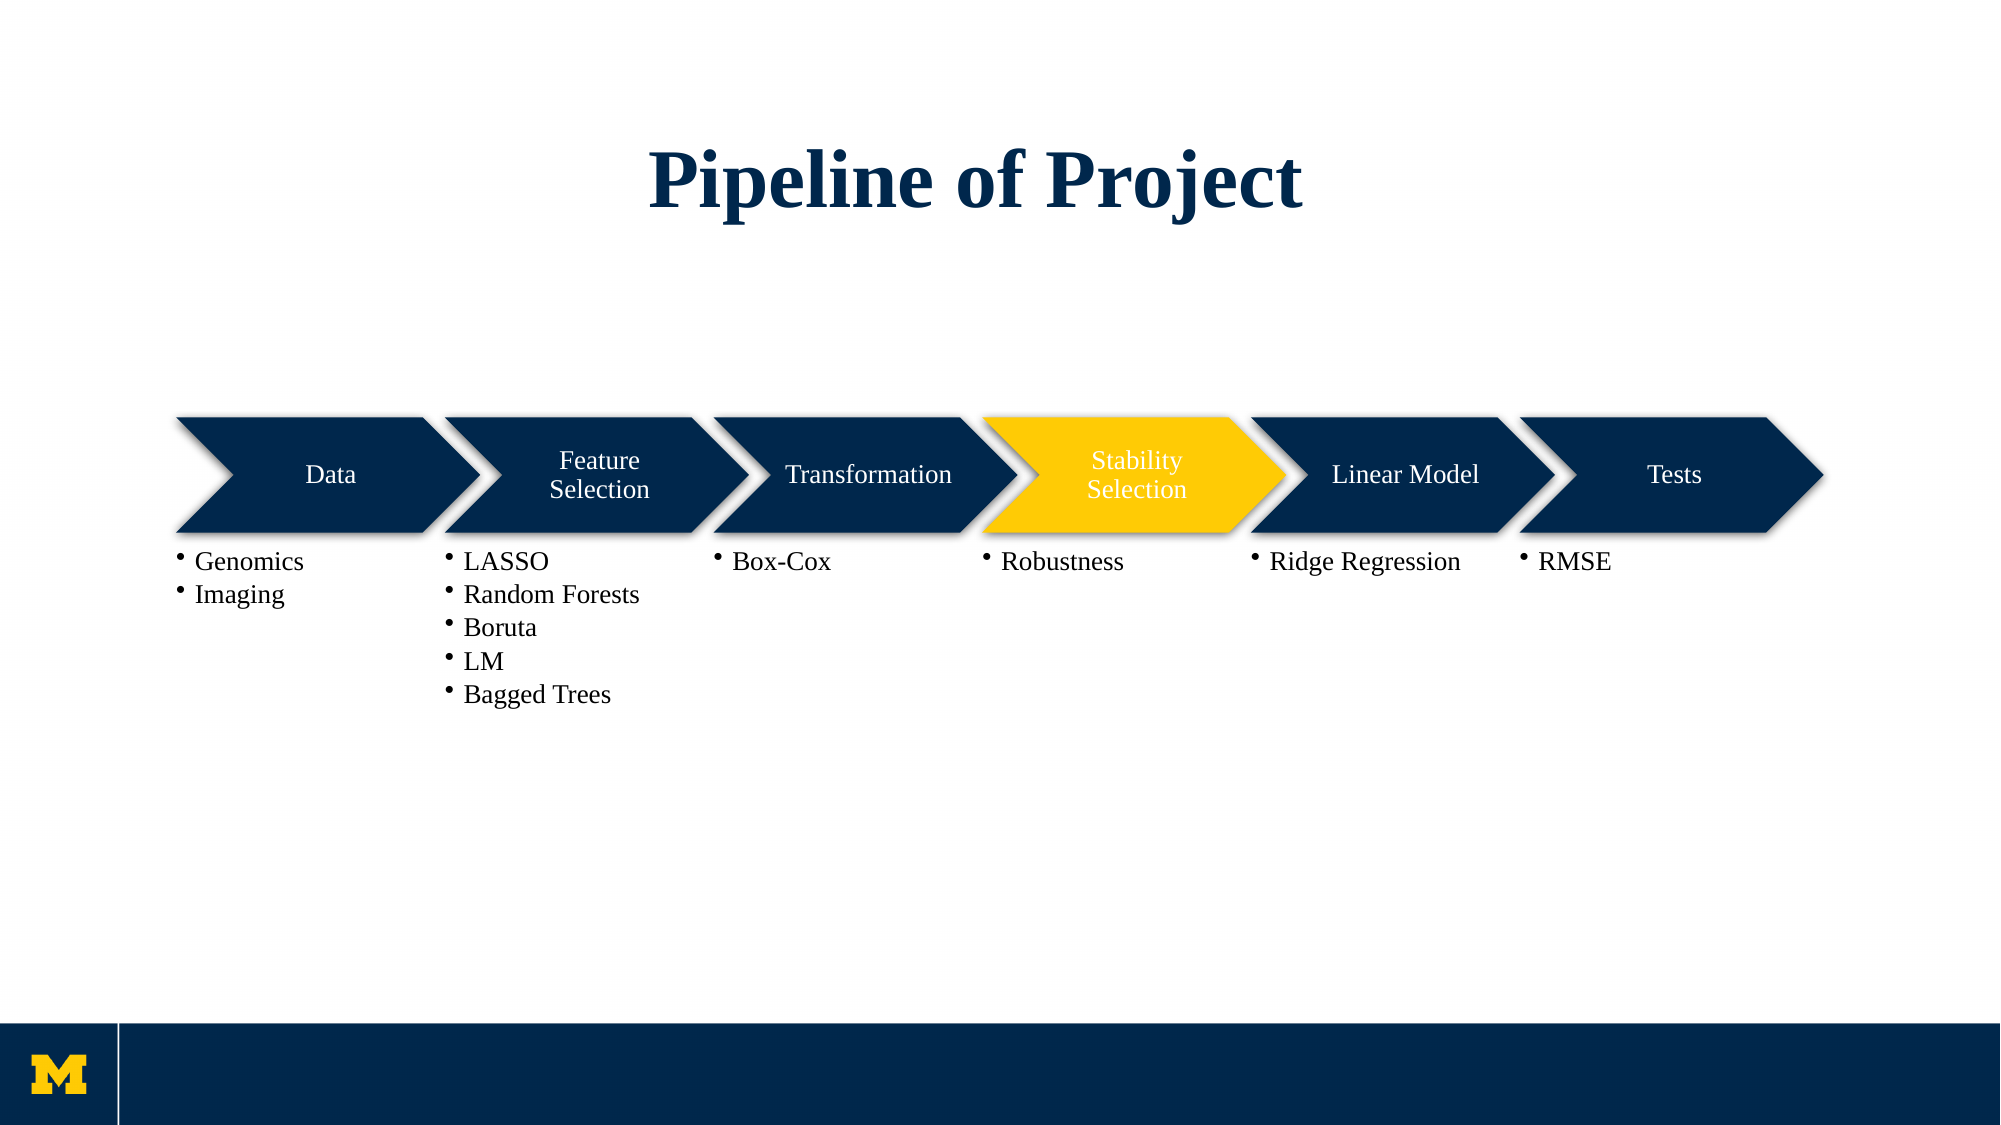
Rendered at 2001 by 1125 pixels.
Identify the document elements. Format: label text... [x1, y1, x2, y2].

picture [0, 0, 2000, 1125]
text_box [174, 232, 1825, 893]
title Pipeline of Project [633, 90, 1401, 232]
